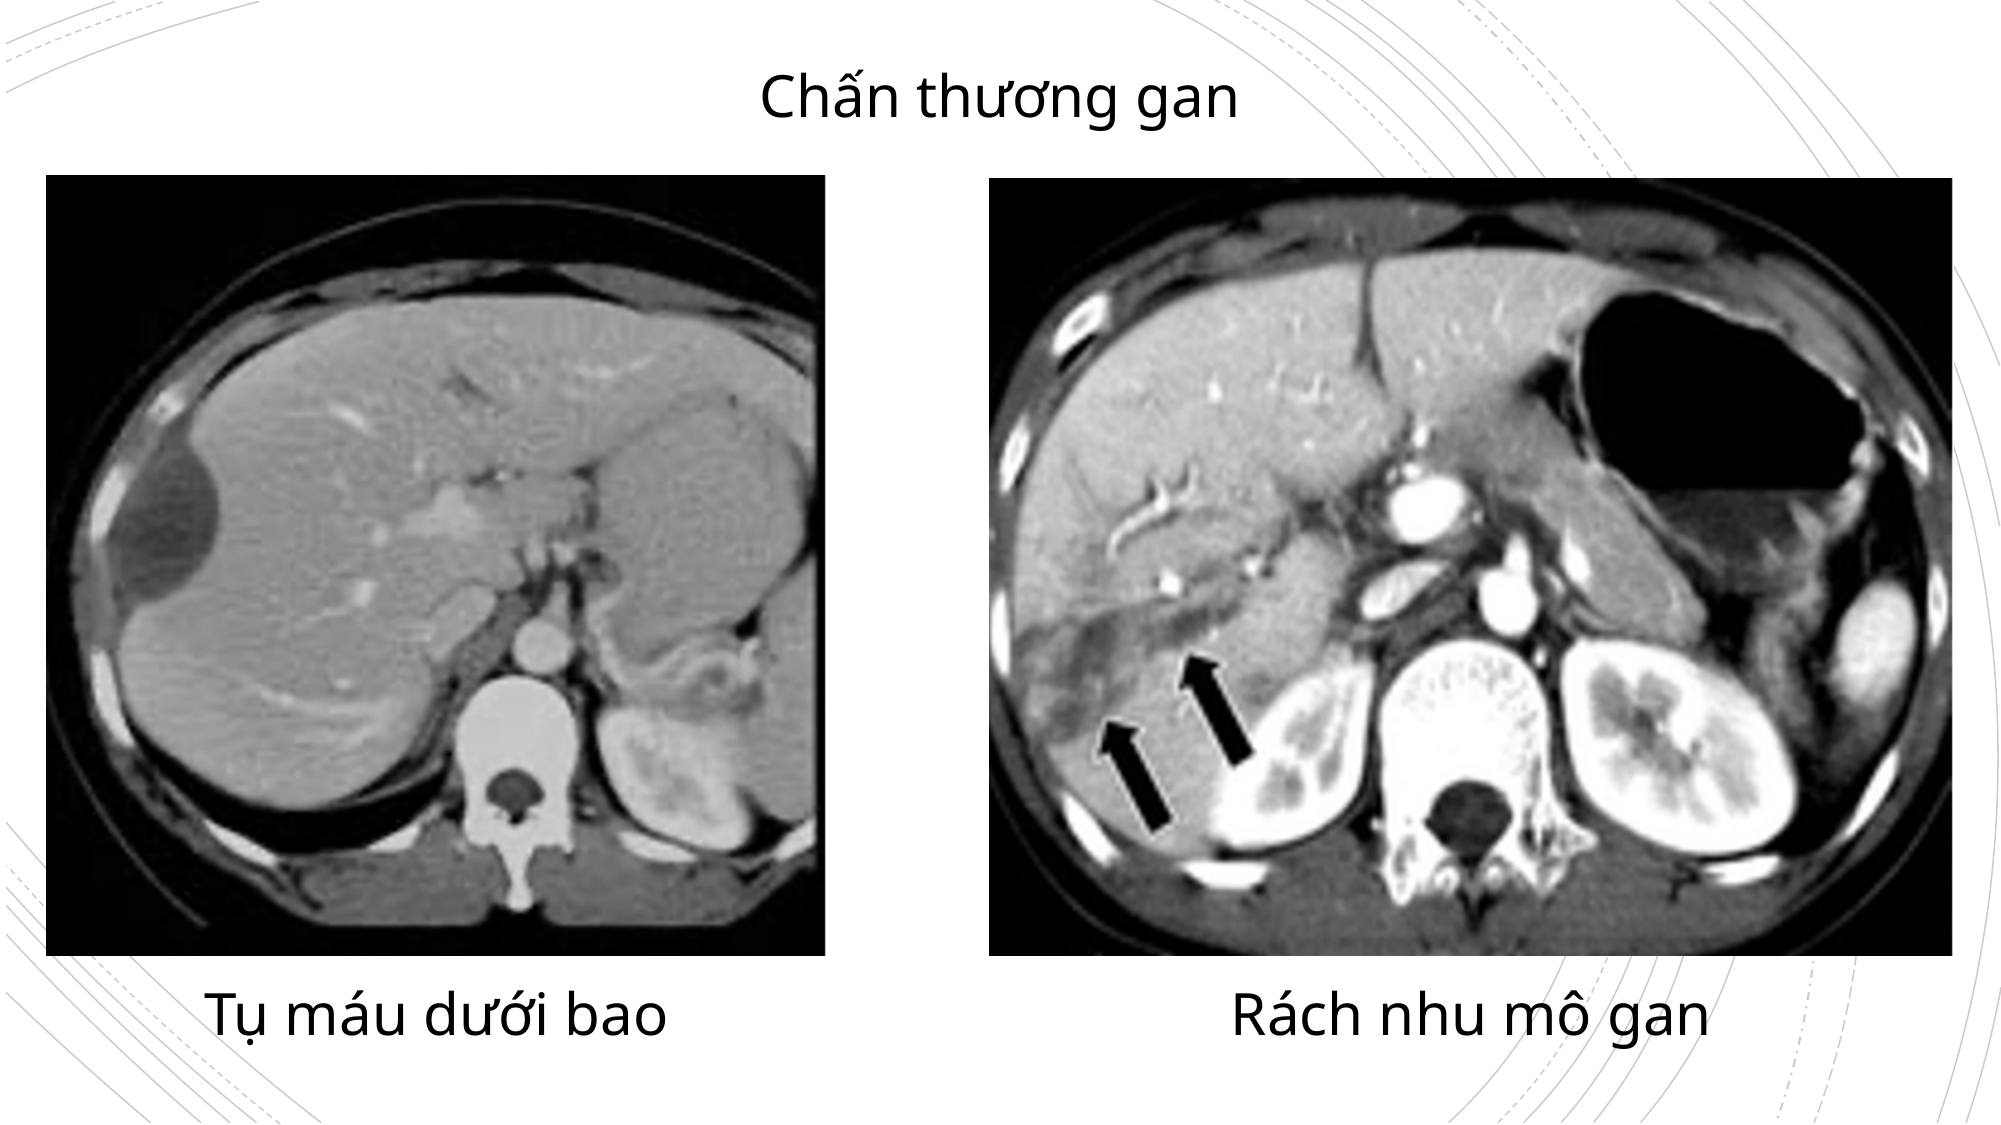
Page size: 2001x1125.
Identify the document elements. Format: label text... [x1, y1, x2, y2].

picture [46, 175, 827, 956]
text_box Rách nhu mô gan [989, 956, 1954, 1031]
text_box Chấn thương gan [374, 37, 1626, 114]
picture [988, 178, 1954, 956]
text_box Tụ máu dưới bao [46, 956, 827, 1031]
